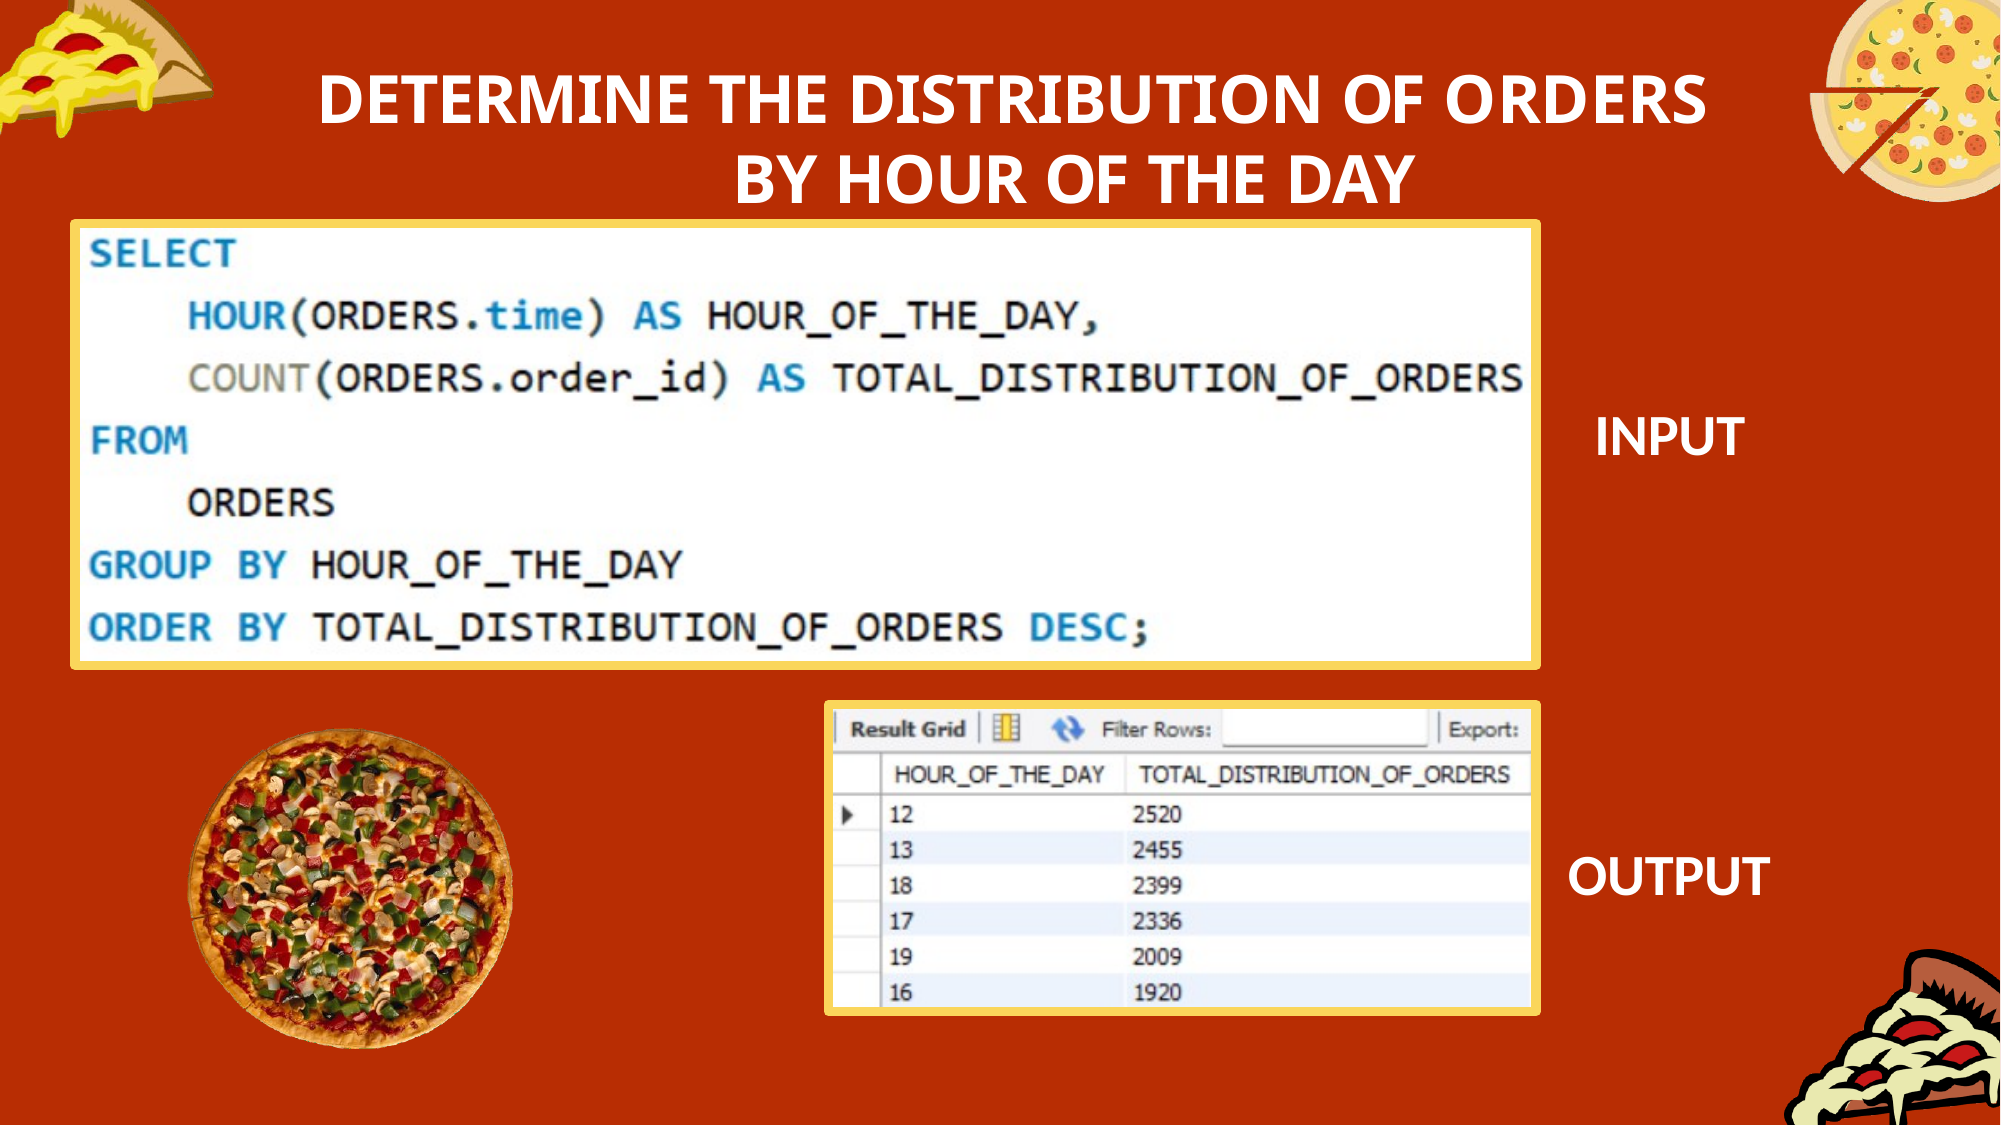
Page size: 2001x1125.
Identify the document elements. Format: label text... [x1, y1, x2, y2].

picture [187, 728, 513, 1049]
picture [1784, 949, 2000, 1125]
text_box OUTPUT [1565, 834, 1775, 907]
title DETERMINE THE DISTRIBUTION OF ORDERS BY HOUR OF THE DAY [228, 31, 1758, 245]
picture [0, 0, 214, 178]
text_box INPUT [1592, 395, 1749, 468]
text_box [70, 218, 1542, 671]
picture [1806, 0, 2000, 215]
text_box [823, 699, 1542, 1017]
